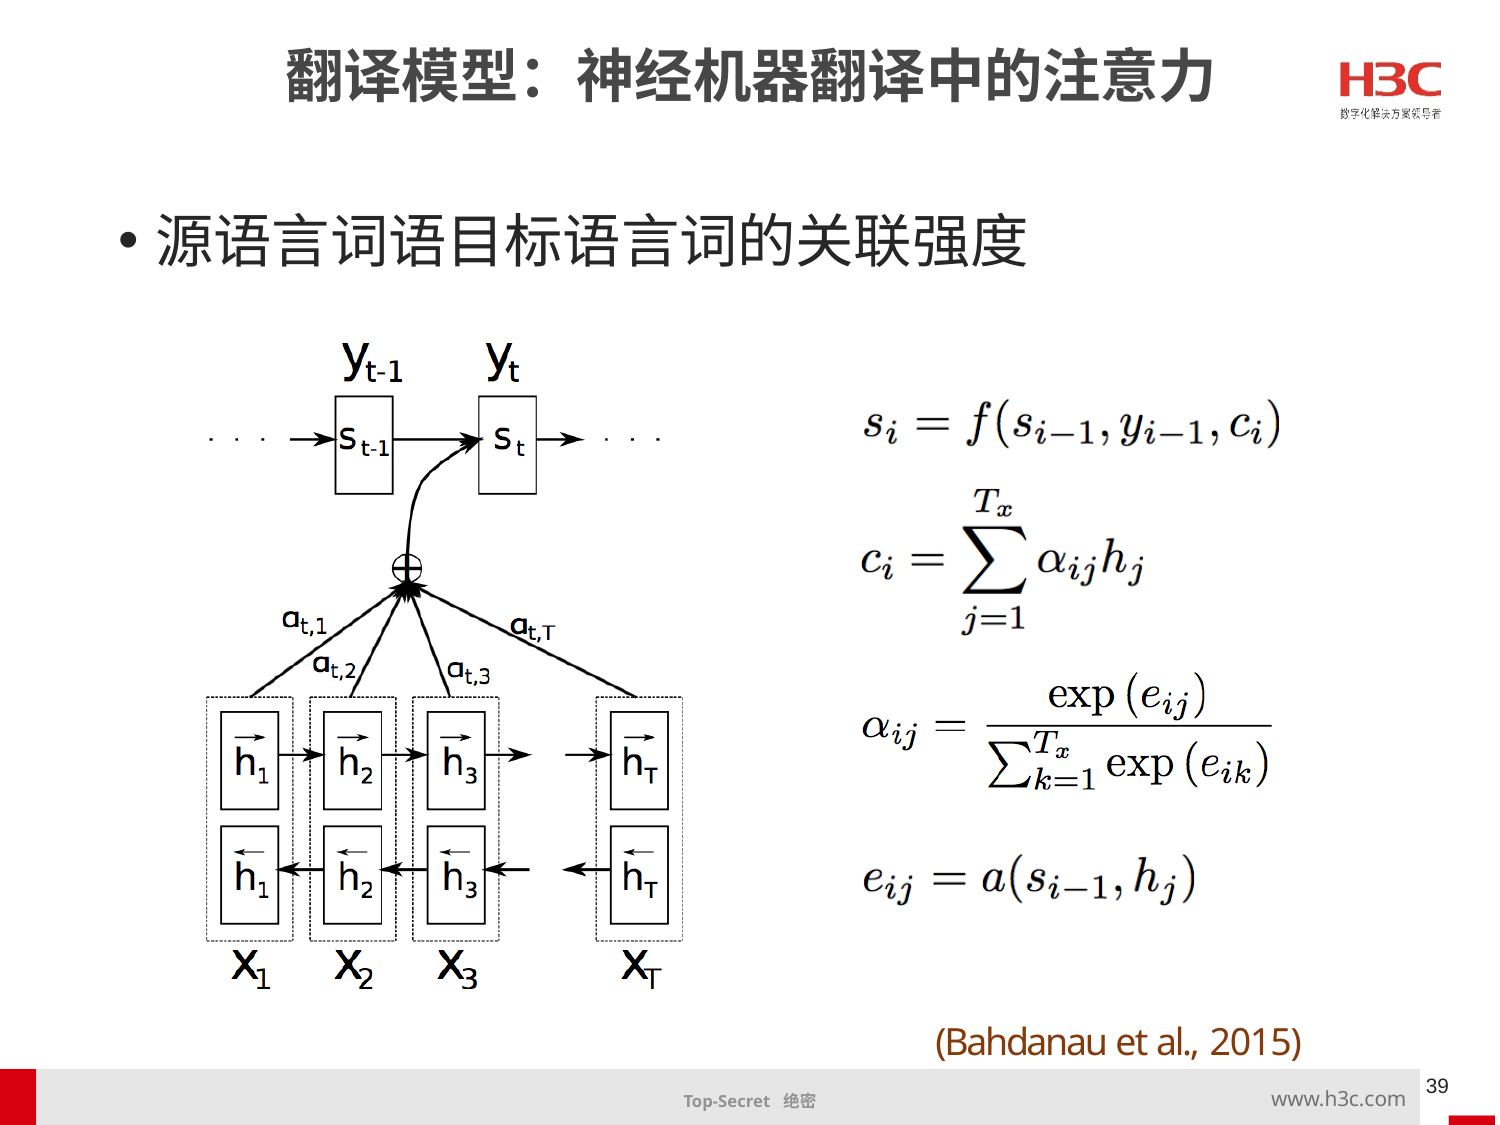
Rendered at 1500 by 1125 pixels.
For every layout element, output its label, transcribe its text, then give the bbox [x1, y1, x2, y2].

picture [1314, 42, 1466, 138]
text_box 翻译模型：神经机器翻译中的注意力 [243, 36, 1257, 109]
text_box [206, 343, 683, 989]
text_box [861, 488, 1144, 636]
picture [0, 1069, 1497, 1125]
text_box [863, 399, 1280, 449]
text_box (Bahdanau et al., 2015) [933, 1015, 1354, 1063]
text_box 源语言词语目标语言词的关联强度 [116, 202, 1033, 275]
text_box [862, 672, 1272, 790]
text_box [863, 854, 1195, 906]
